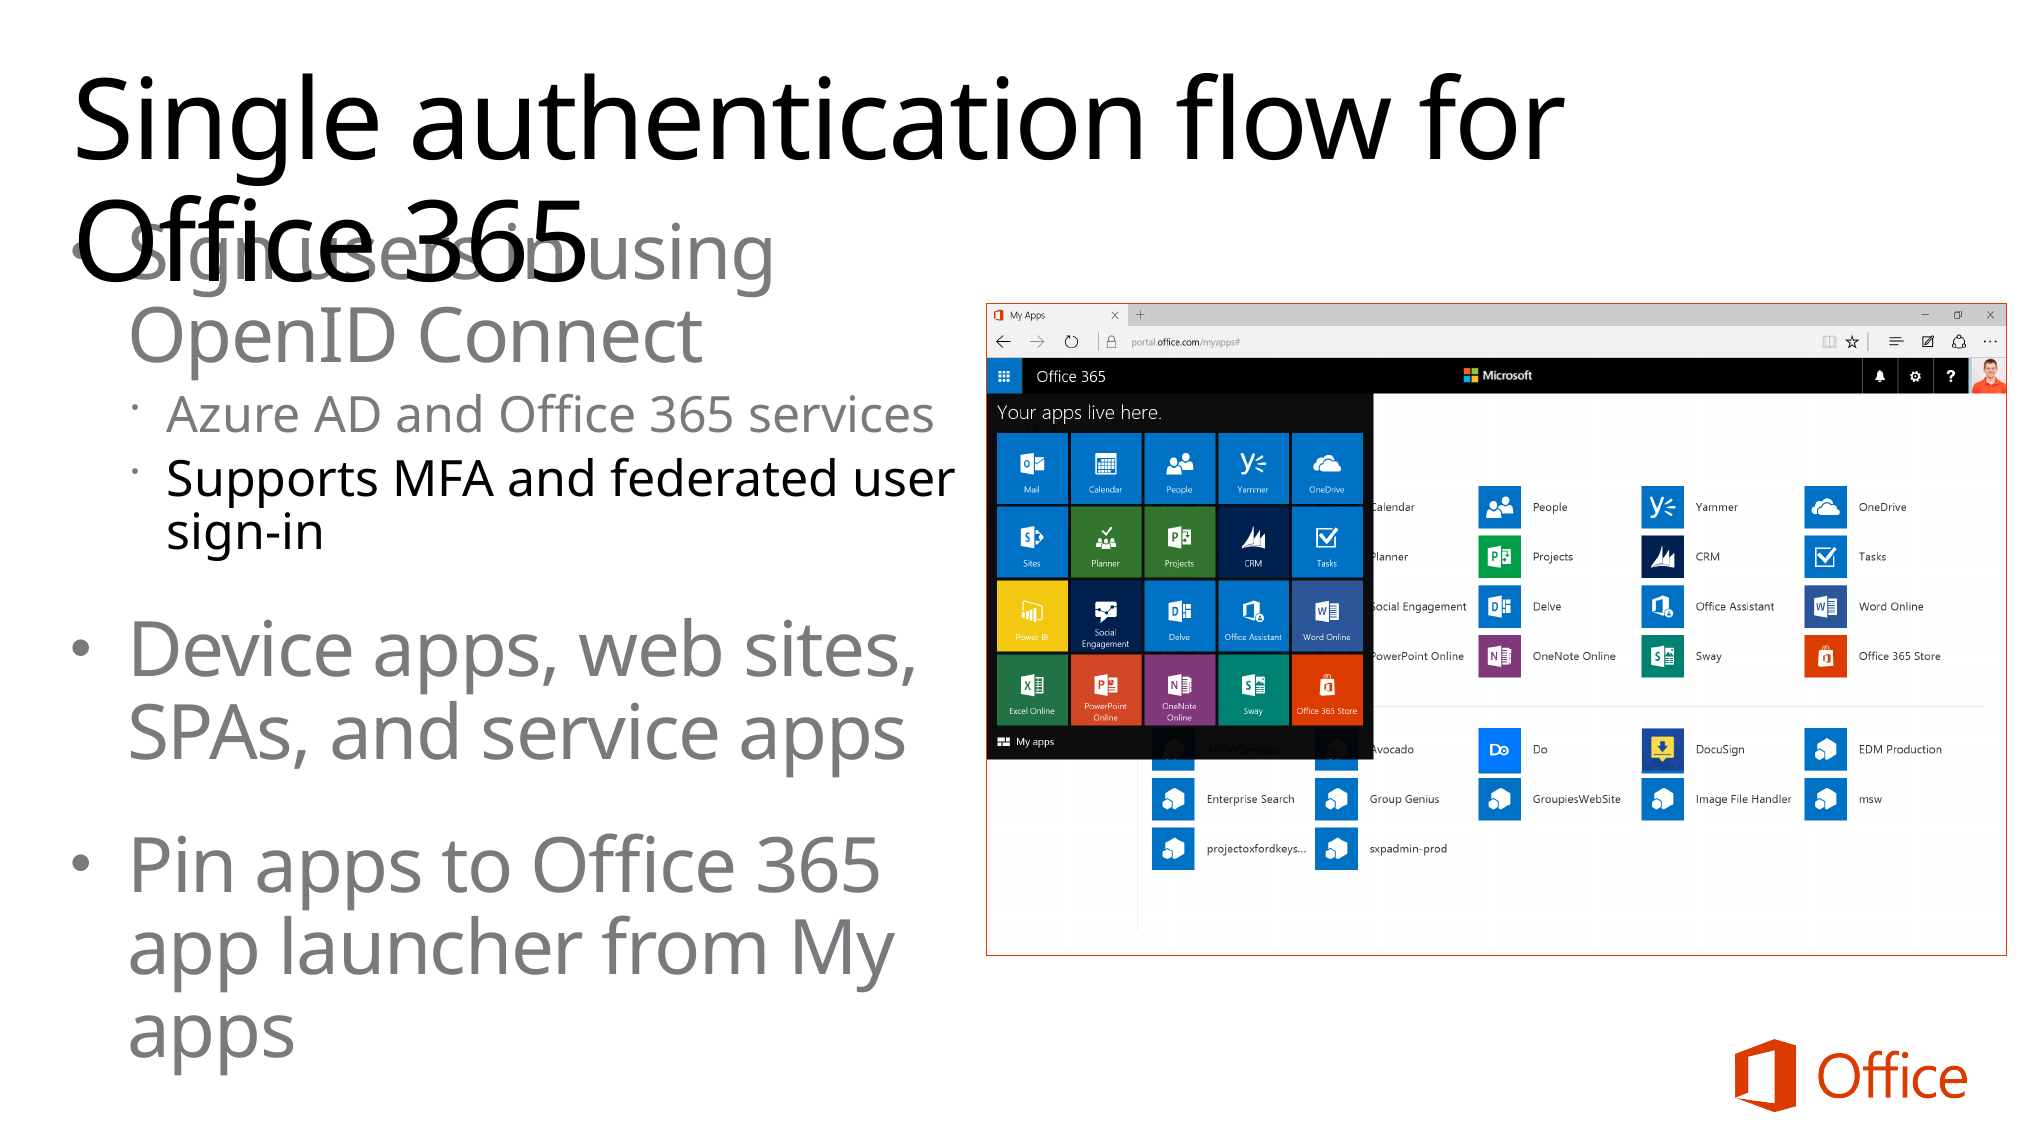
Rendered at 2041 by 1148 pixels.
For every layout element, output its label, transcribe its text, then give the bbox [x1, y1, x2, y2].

picture [985, 303, 2007, 956]
picture [1703, 1007, 1999, 1144]
list Sign users in using OpenID Connect Azure AD and Office 365 services Supports MFA and federated user sign-in Device apps, web sites, SPAs, and service apps Pin apps to Office 365 app launcher from My apps [46, 198, 1021, 1099]
title Single authentication flow for Office 365 [48, 47, 1915, 173]
